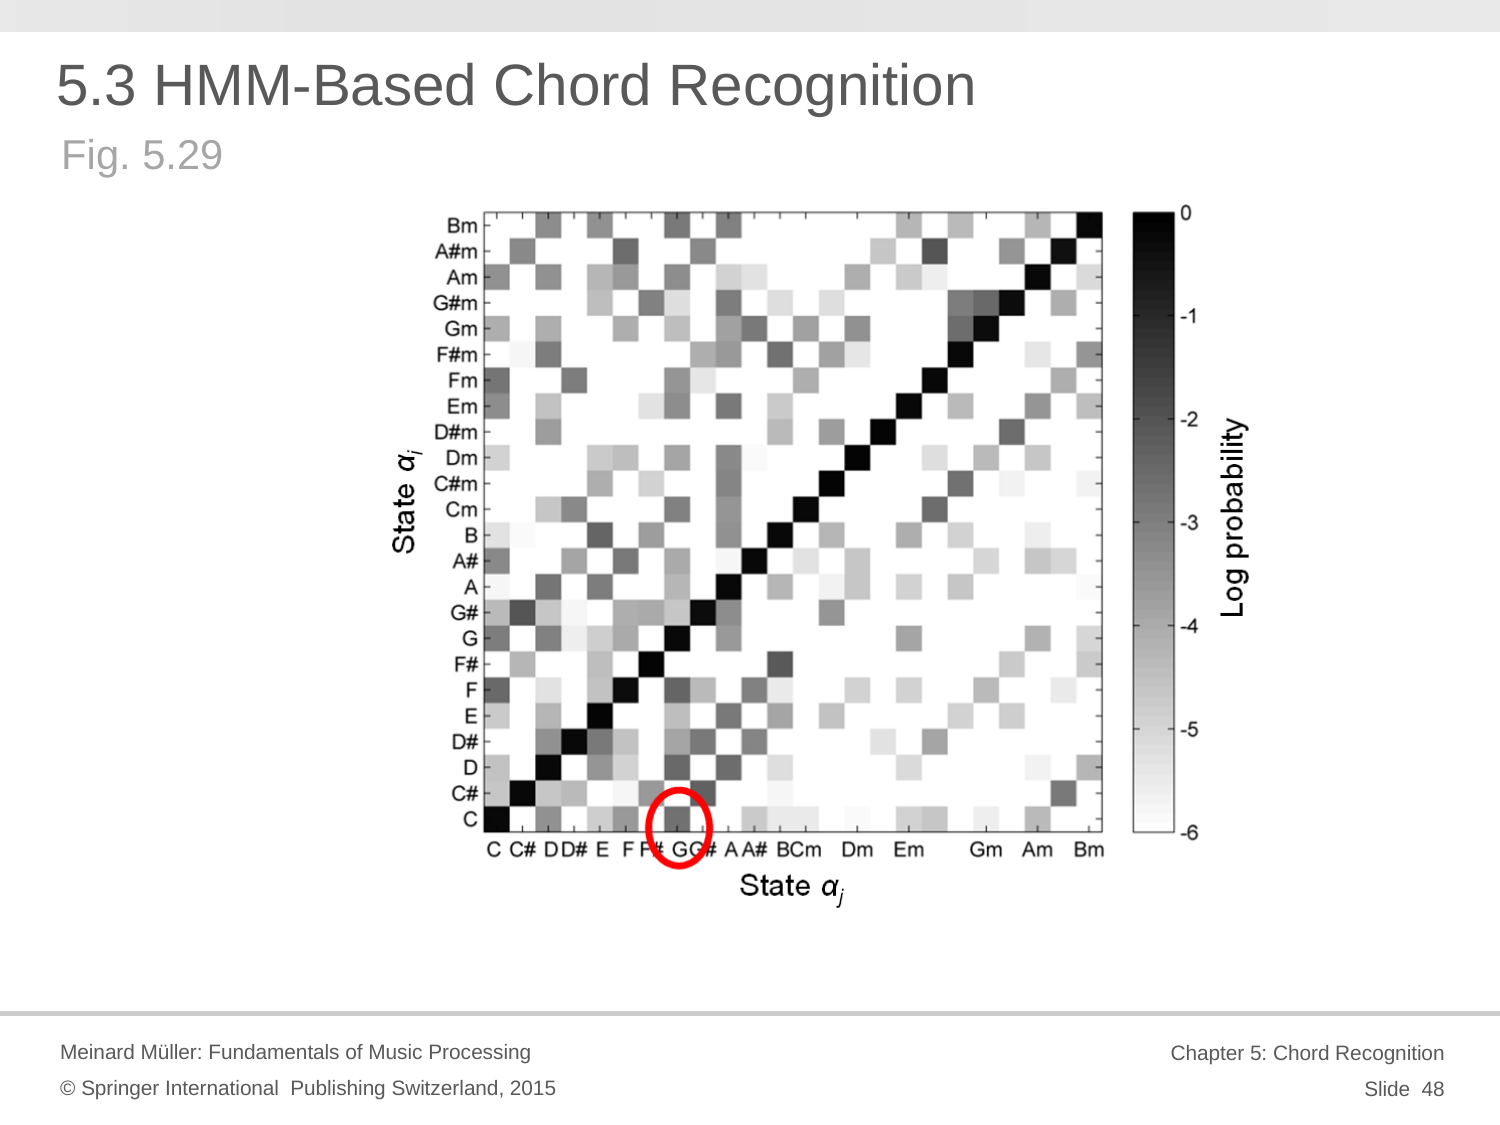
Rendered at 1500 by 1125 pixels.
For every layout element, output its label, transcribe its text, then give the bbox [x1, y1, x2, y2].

list Fig. 5.29 [46, 115, 276, 198]
picture [0, 0, 1500, 32]
picture [361, 155, 1301, 929]
title 5.3 HMM-Based Chord Recognition [40, 39, 1448, 133]
